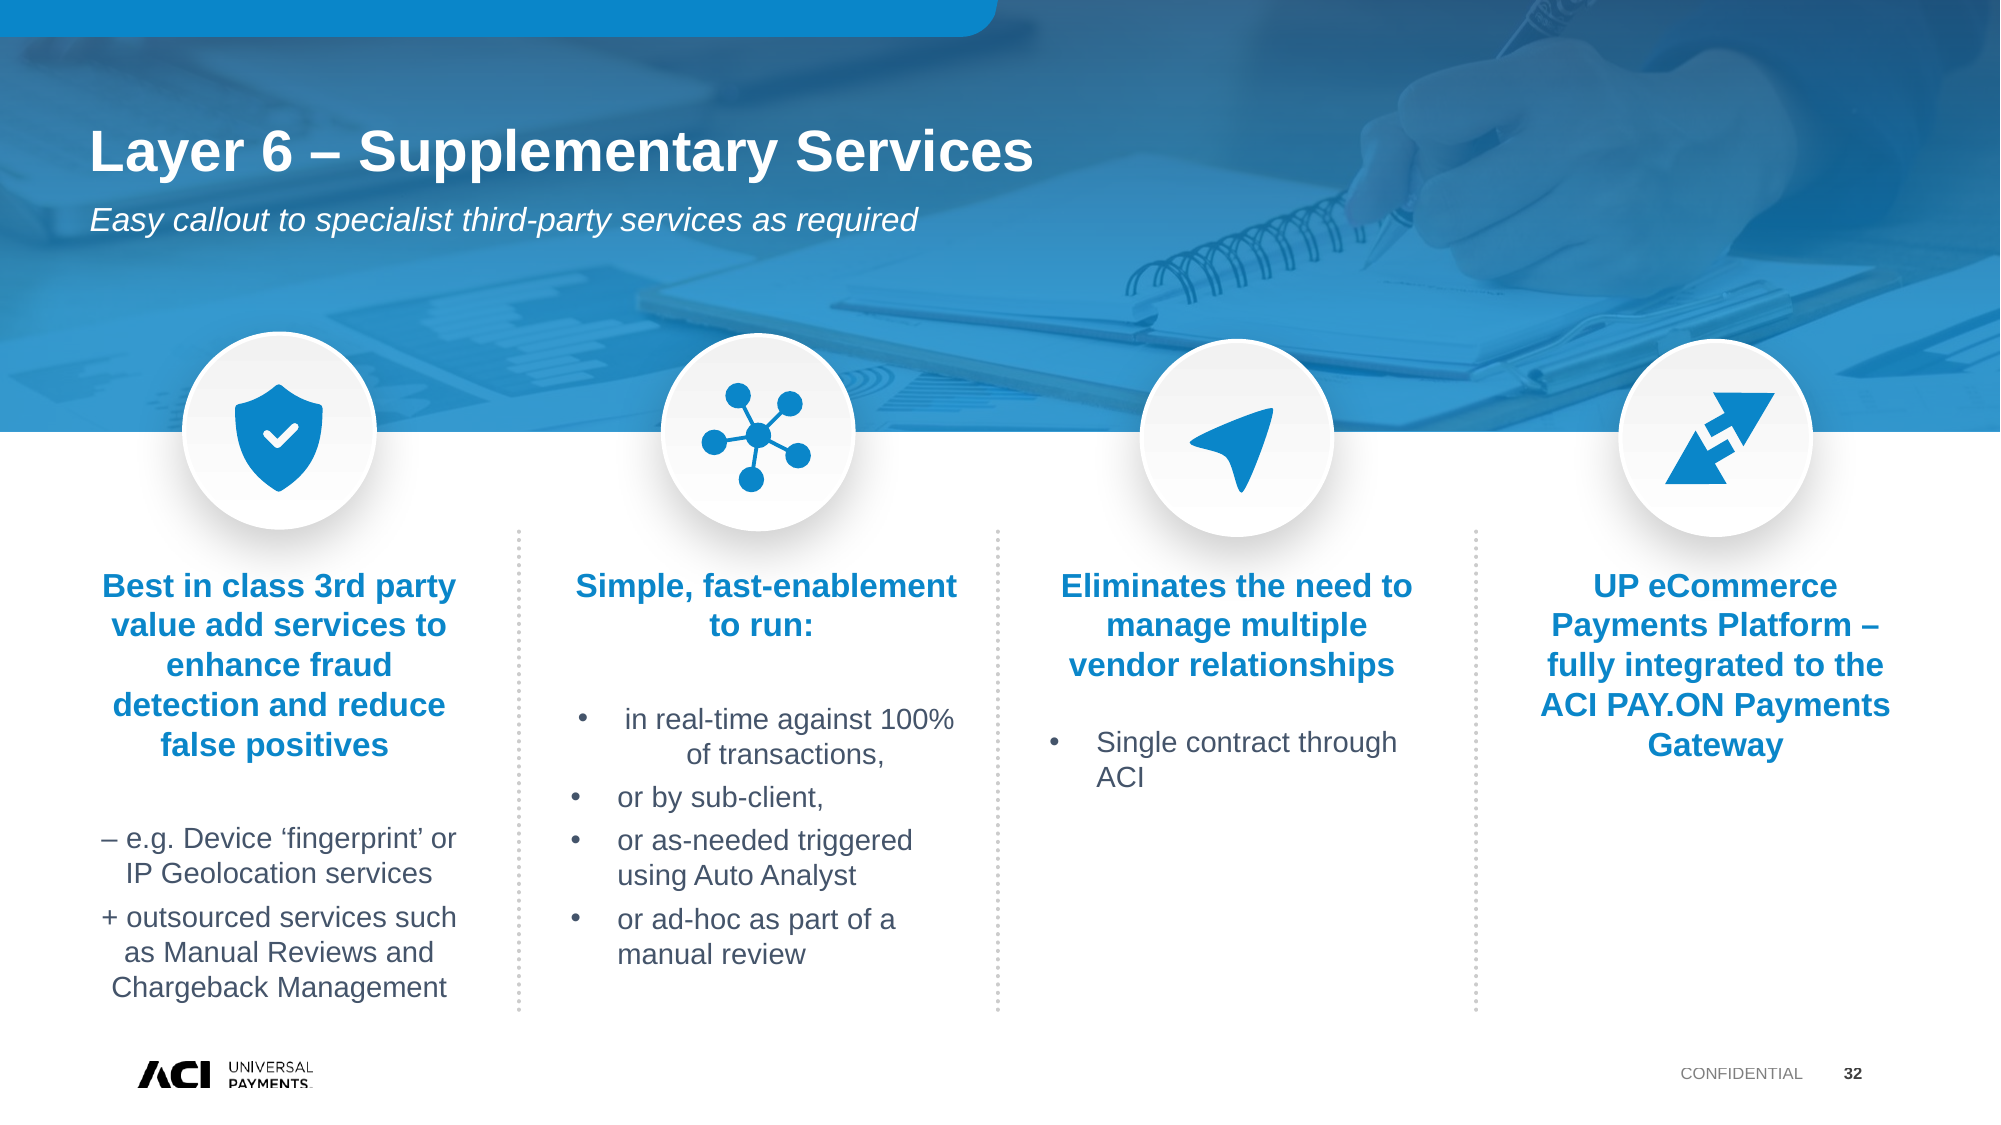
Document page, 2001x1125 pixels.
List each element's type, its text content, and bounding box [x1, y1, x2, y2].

text_box Eliminates the need to manage multiple vendor relationships Single contract through ACI [1048, 563, 1425, 1010]
text_box Best in class 3rd party value add services to enhance fraud detection and reduce false positives – e.g. Device ‘fingerprint’ or IP Geolocation services + outsourced services such as Manual Reviews and Chargeback Management [91, 563, 468, 1010]
footer Confidential [716, 1058, 1804, 1088]
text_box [662, 335, 854, 530]
picture [0, 0, 2000, 432]
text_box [1141, 340, 1333, 535]
text_box Simple, fast-enablement to run: in real-time against 100% of transactions, or by sub-client, or as-needed triggered using Auto Analyst or ad-hoc as part of a manual review [570, 563, 963, 1012]
slide_number 32 [1804, 1058, 1863, 1088]
text_box UP eCommerce Payments Platform – fully integrated to the ACI PAY.ON Payments Gateway [1527, 563, 1904, 1010]
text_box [184, 333, 375, 528]
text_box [1620, 340, 1811, 535]
